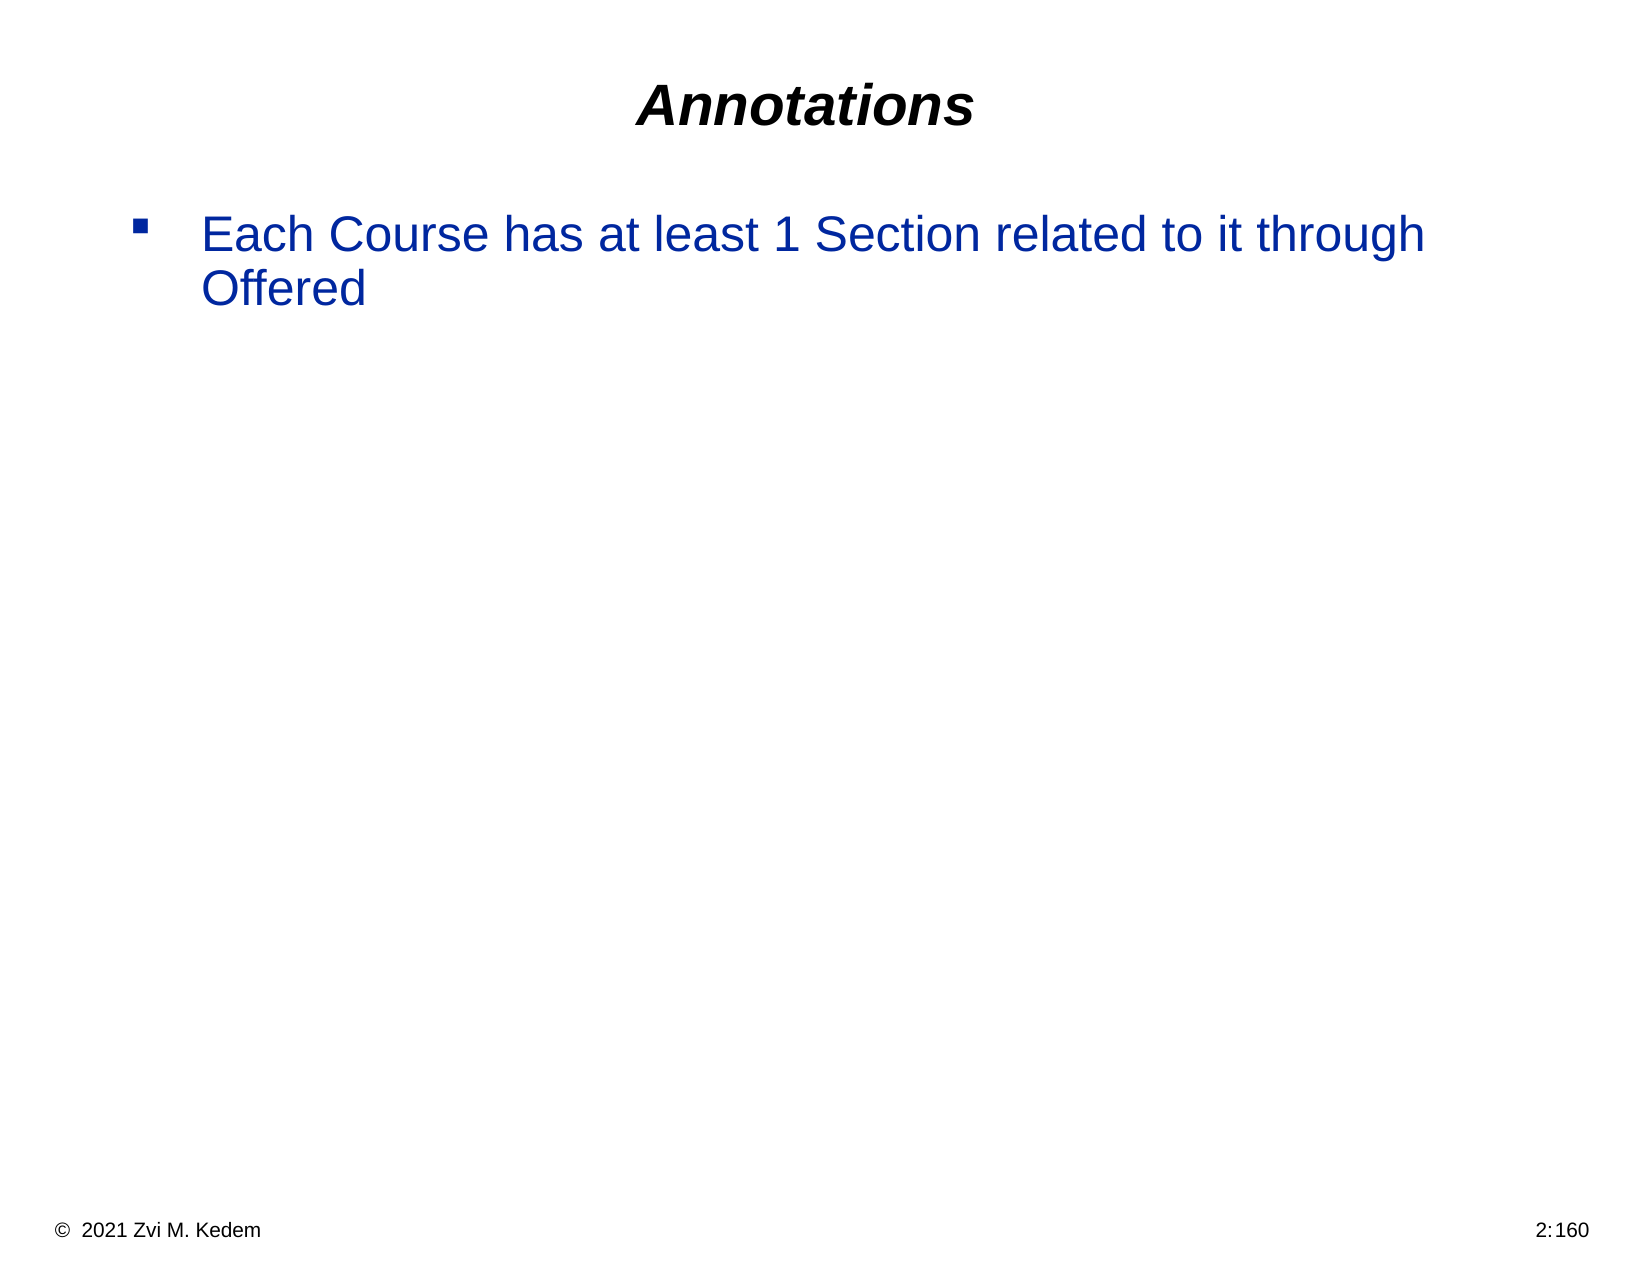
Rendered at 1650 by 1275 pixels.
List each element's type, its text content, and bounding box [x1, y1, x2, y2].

list Each Course has at least 1 Section related to it through Offered [111, 199, 1513, 1201]
title Annotations [111, 36, 1501, 176]
